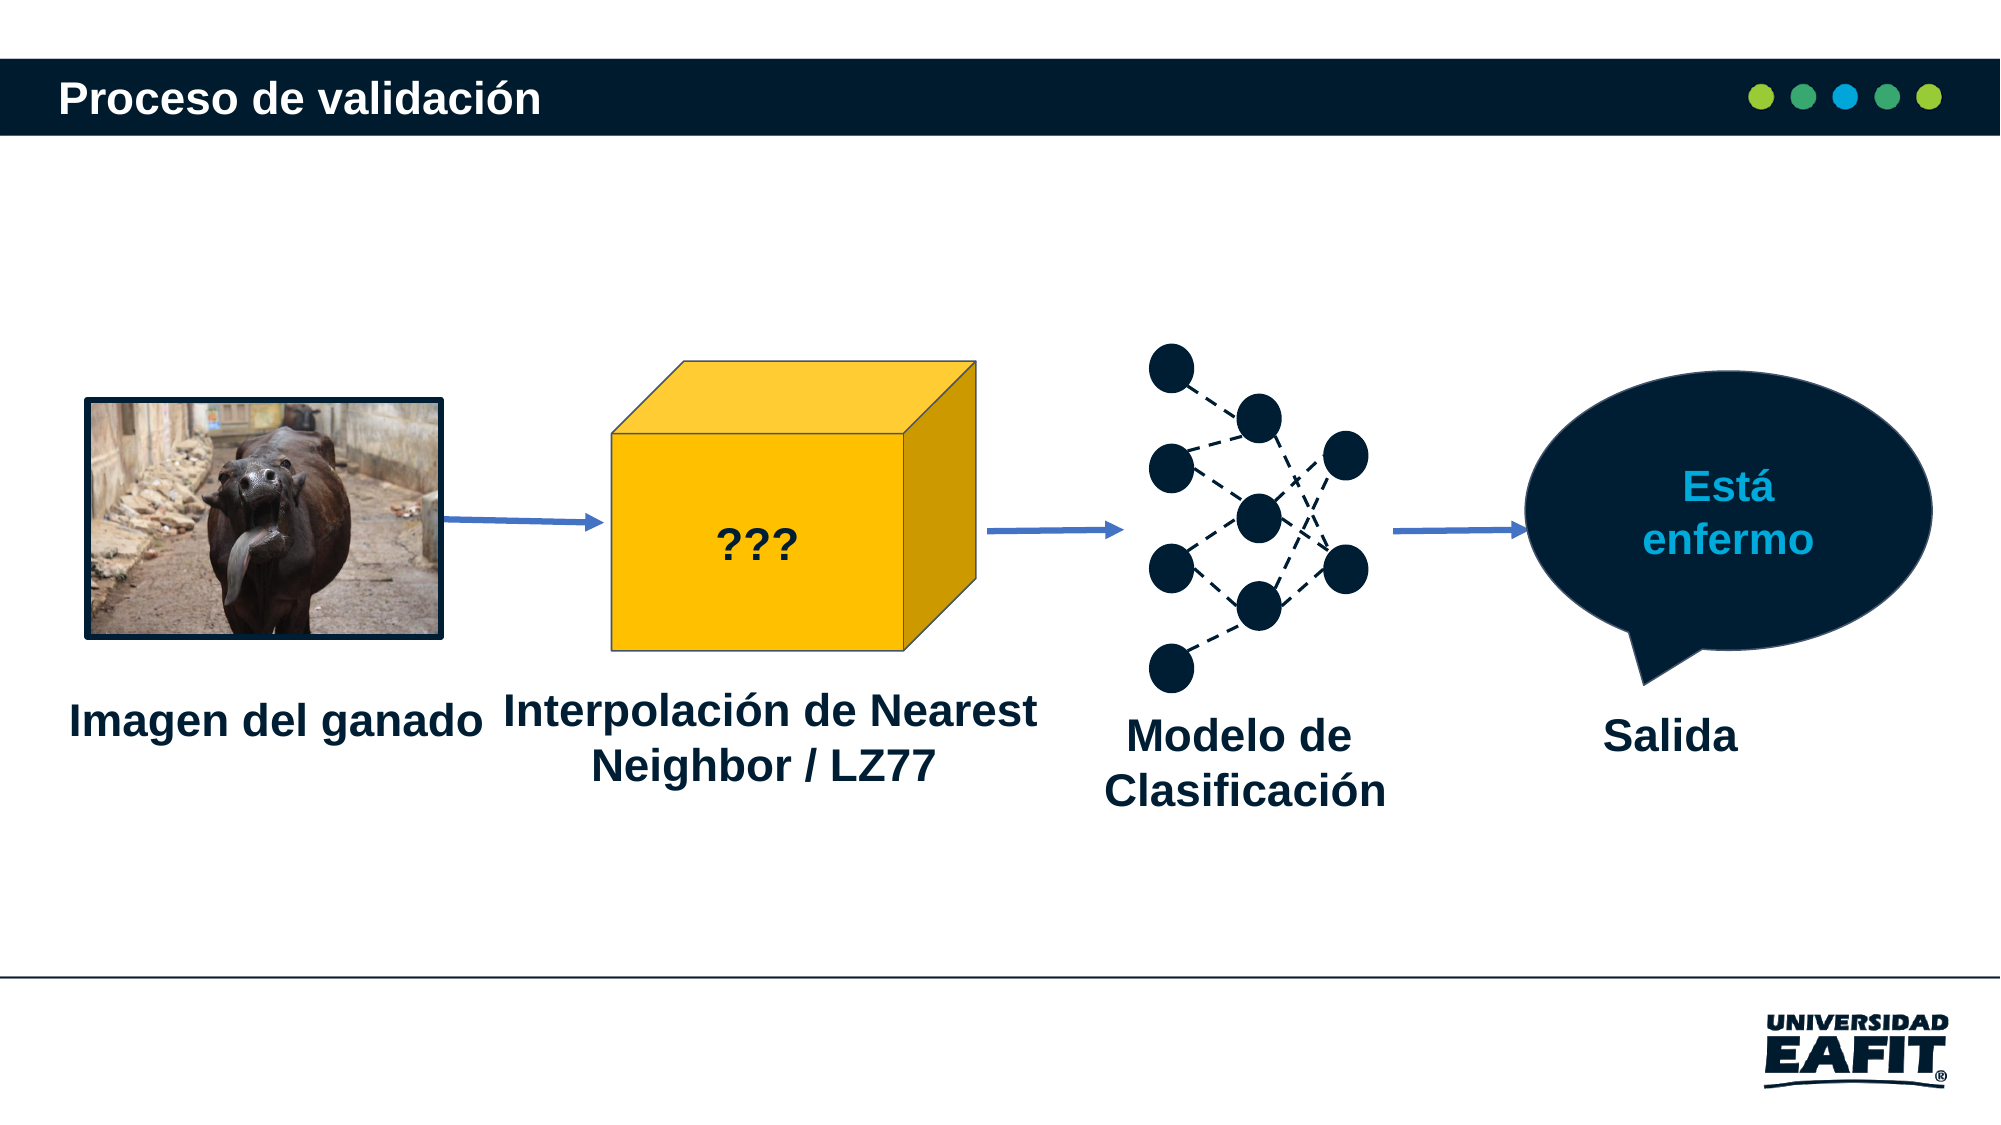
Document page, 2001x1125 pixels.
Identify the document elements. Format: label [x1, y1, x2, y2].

picture [0, 0, 2000, 1125]
text_box [441, 518, 605, 523]
text_box [1148, 343, 1369, 694]
